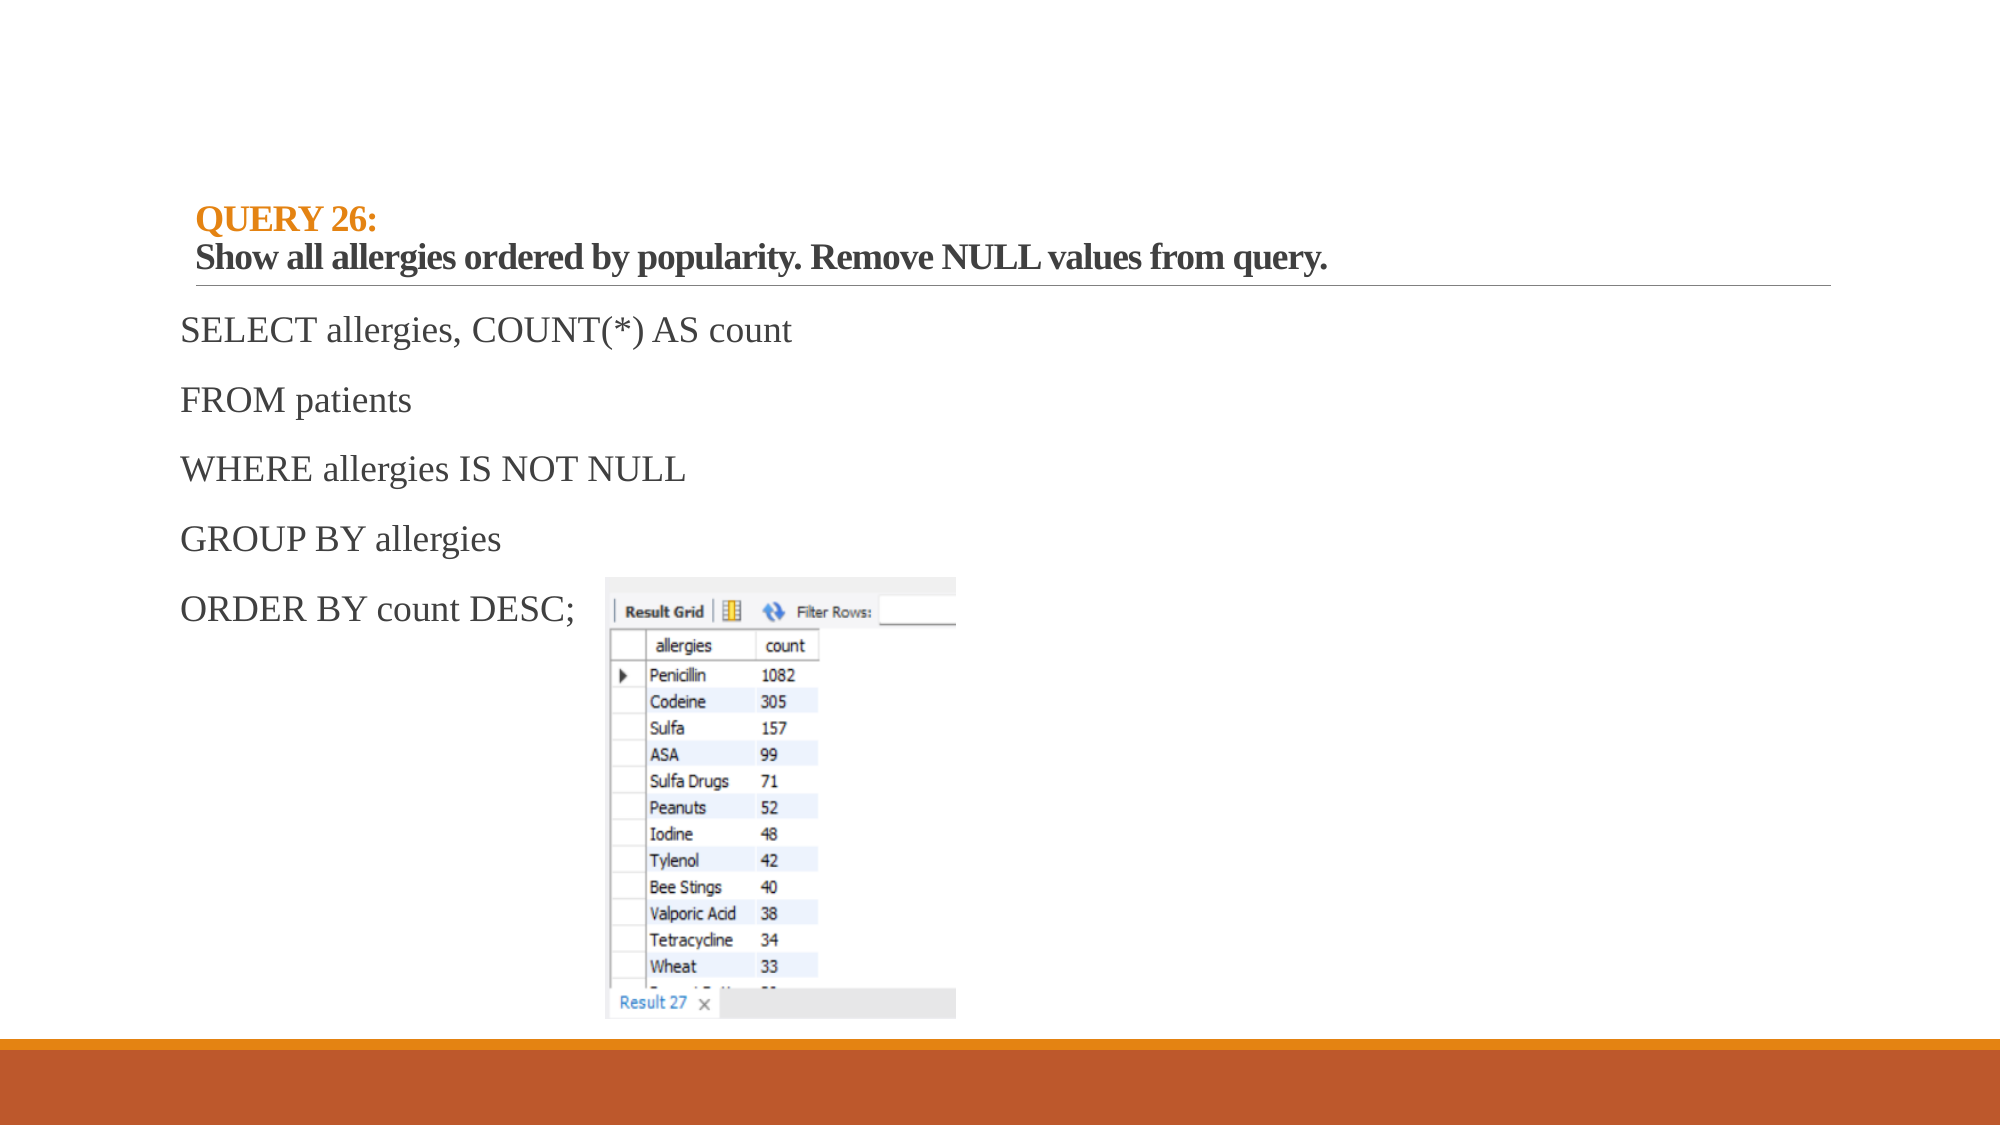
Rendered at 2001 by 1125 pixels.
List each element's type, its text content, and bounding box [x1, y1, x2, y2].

title QUERY 26: Show all allergies ordered by popularity. Remove NULL values from query. [180, 47, 1830, 285]
list SELECT allergies, COUNT(*) AS count FROM patients WHERE allergies IS NOT NULL GROUP BY allergies ORDER BY count DESC; [180, 302, 1830, 963]
picture [604, 577, 957, 1036]
